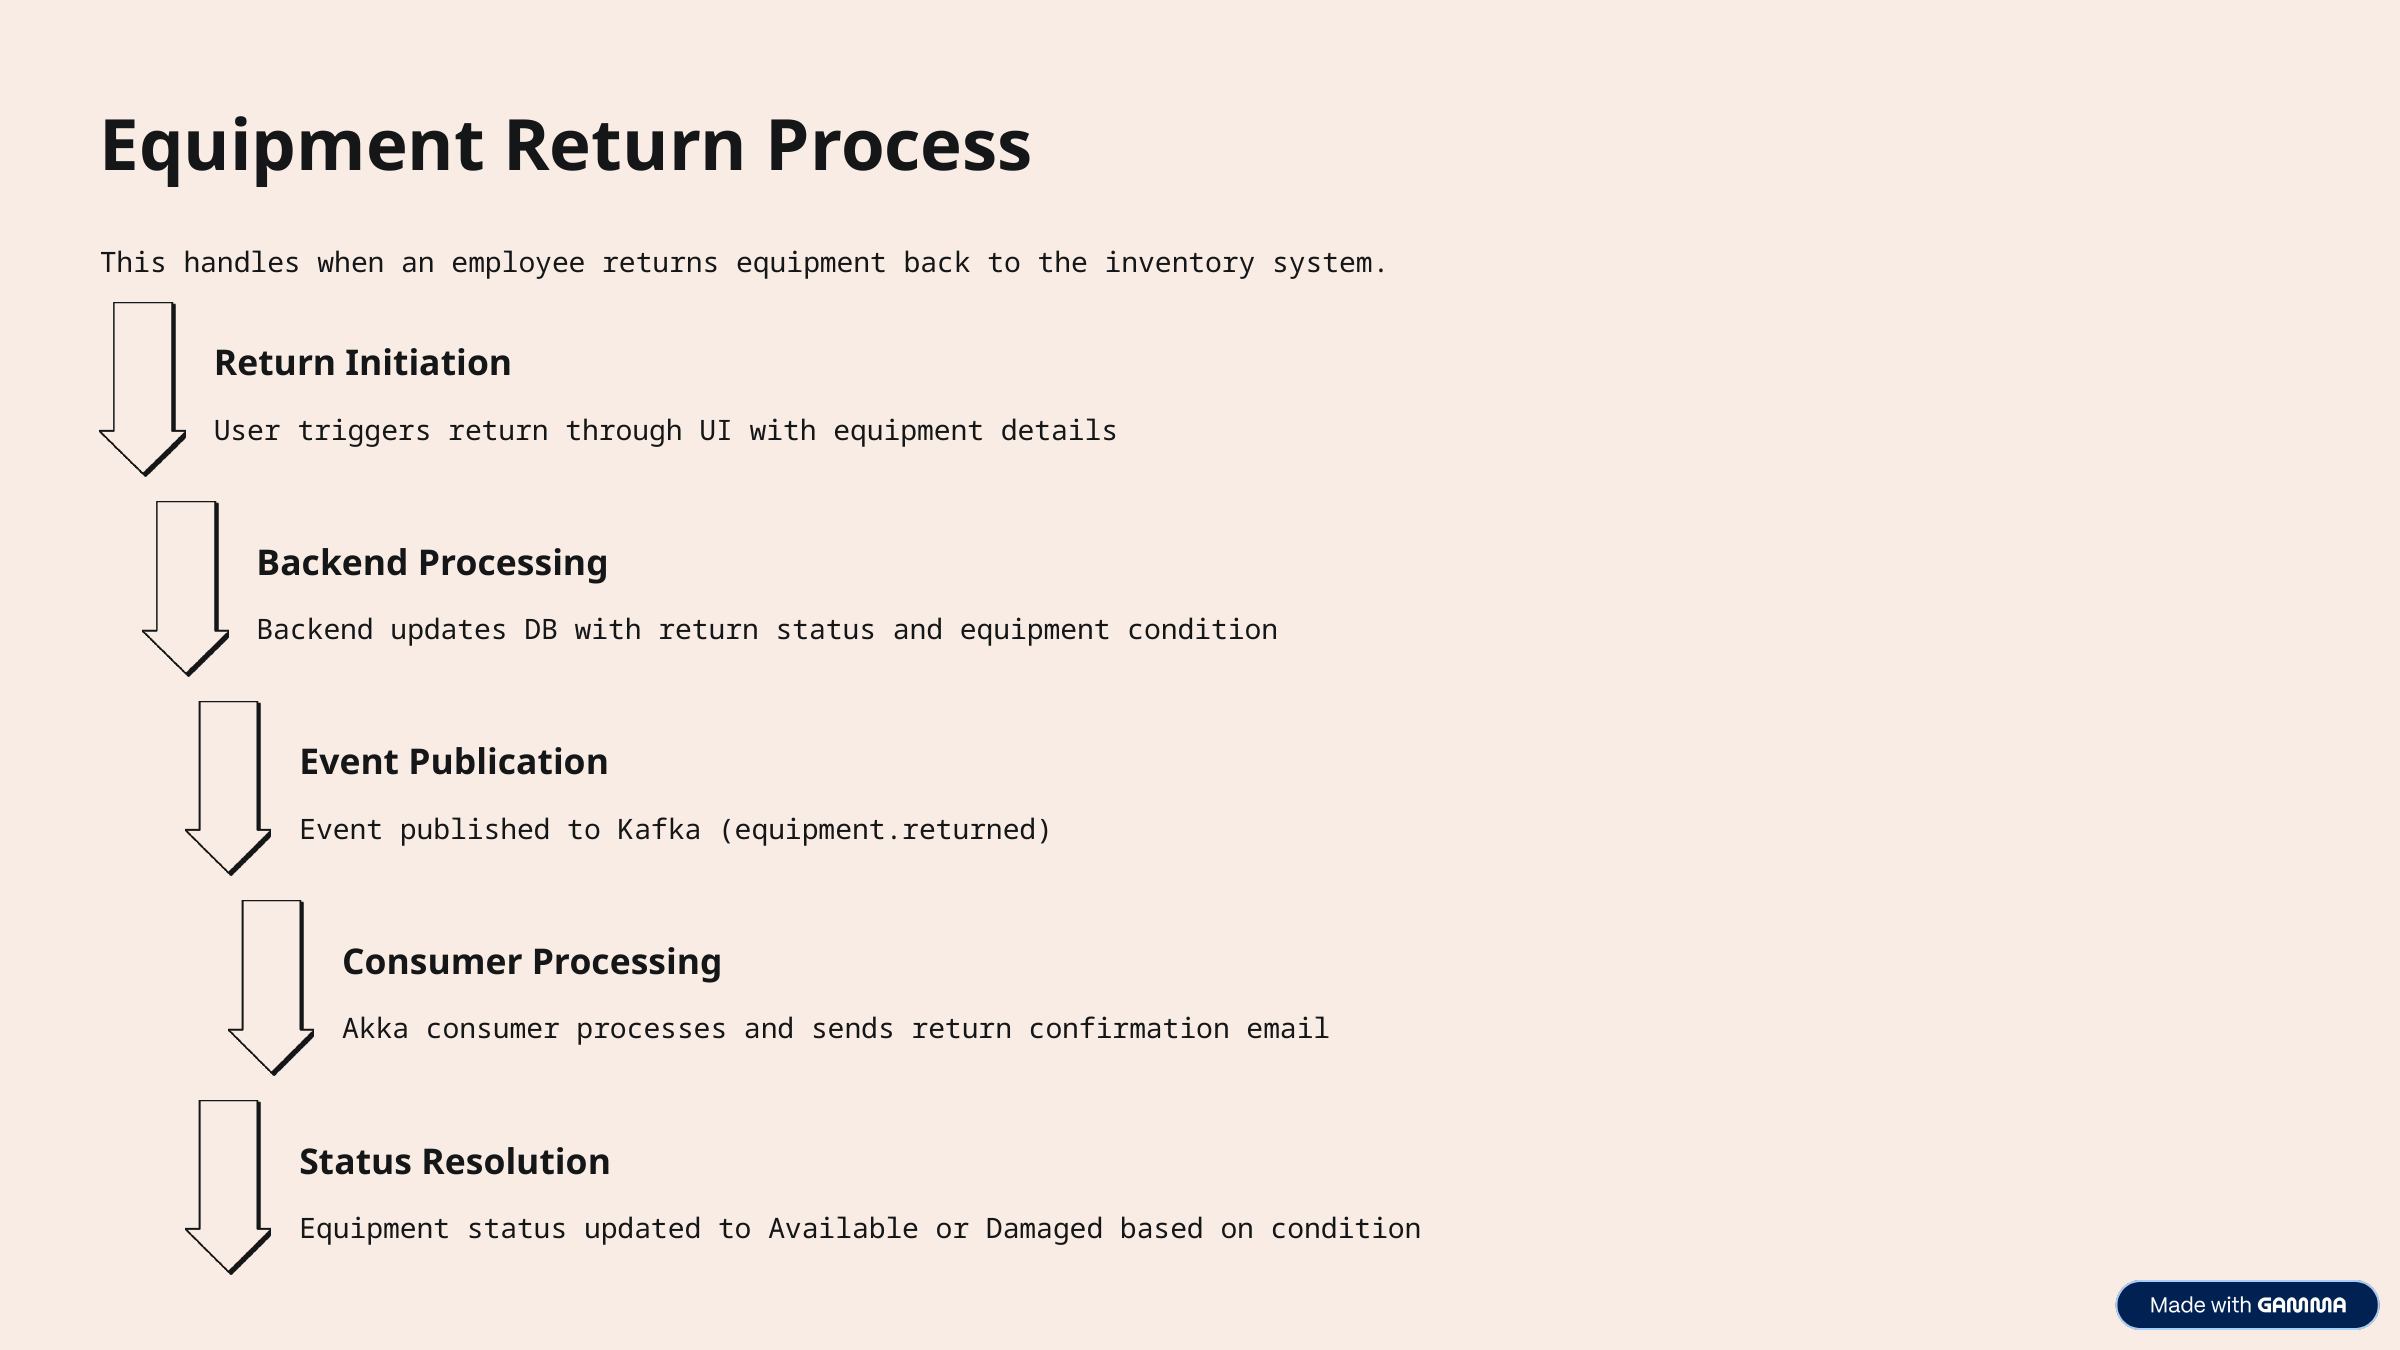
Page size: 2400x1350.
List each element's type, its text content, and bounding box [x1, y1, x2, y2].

text_box Status Resolution [299, 1128, 656, 1174]
text_box Backend Processing [256, 530, 652, 575]
picture [184, 701, 271, 890]
text_box Return Initiation [213, 330, 571, 376]
picture [142, 501, 229, 690]
picture [227, 900, 314, 1089]
text_box Equipment Return Process [99, 78, 1137, 168]
picture [2106, 1271, 2389, 1339]
text_box User triggers return through UI with equipment details [213, 392, 2301, 438]
text_box Backend updates DB with return status and equipment condition [256, 591, 2301, 638]
text_box This handles when an employee returns equipment back to the inventory system. [99, 224, 2301, 271]
text_box Akka consumer processes and sends return confirmation email [342, 991, 2301, 1037]
text_box Event published to Kafka (equipment.returned) [299, 791, 2301, 838]
picture [99, 301, 186, 490]
text_box Equipment status updated to Available or Damaged based on condition [299, 1190, 2301, 1237]
text_box Consumer Processing [342, 929, 764, 974]
picture [184, 1100, 271, 1289]
text_box Event Publication [299, 729, 656, 775]
